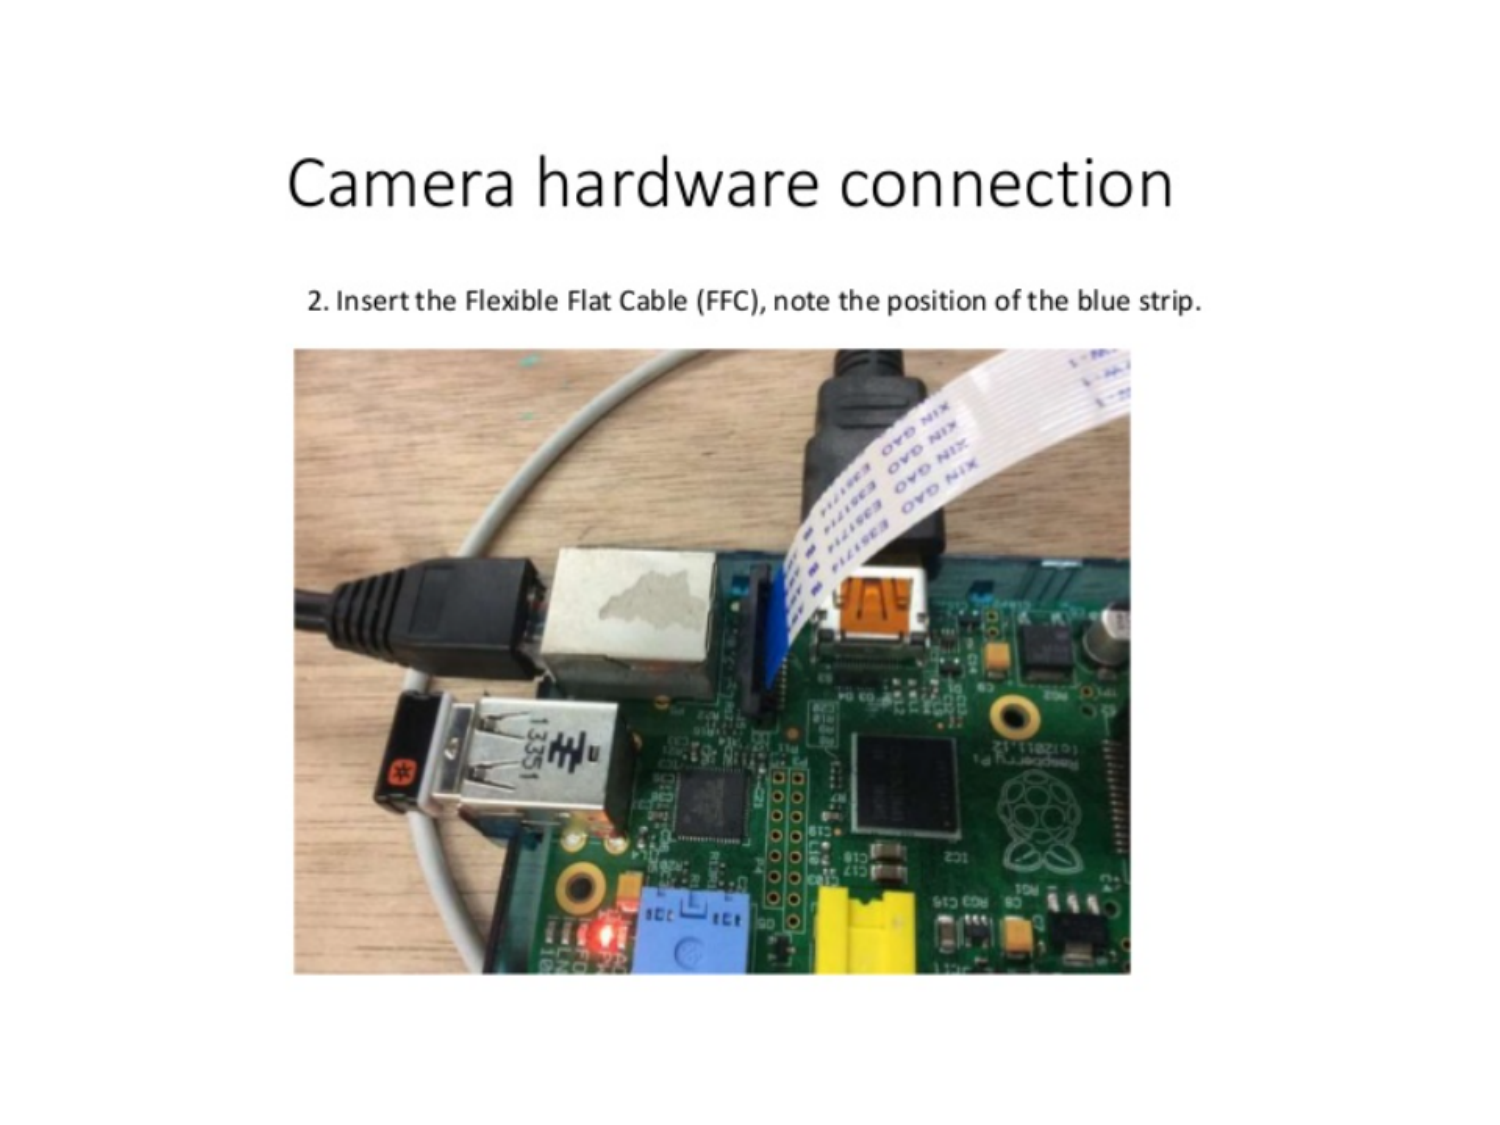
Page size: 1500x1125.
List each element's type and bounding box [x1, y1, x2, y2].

picture [238, 117, 1262, 1008]
